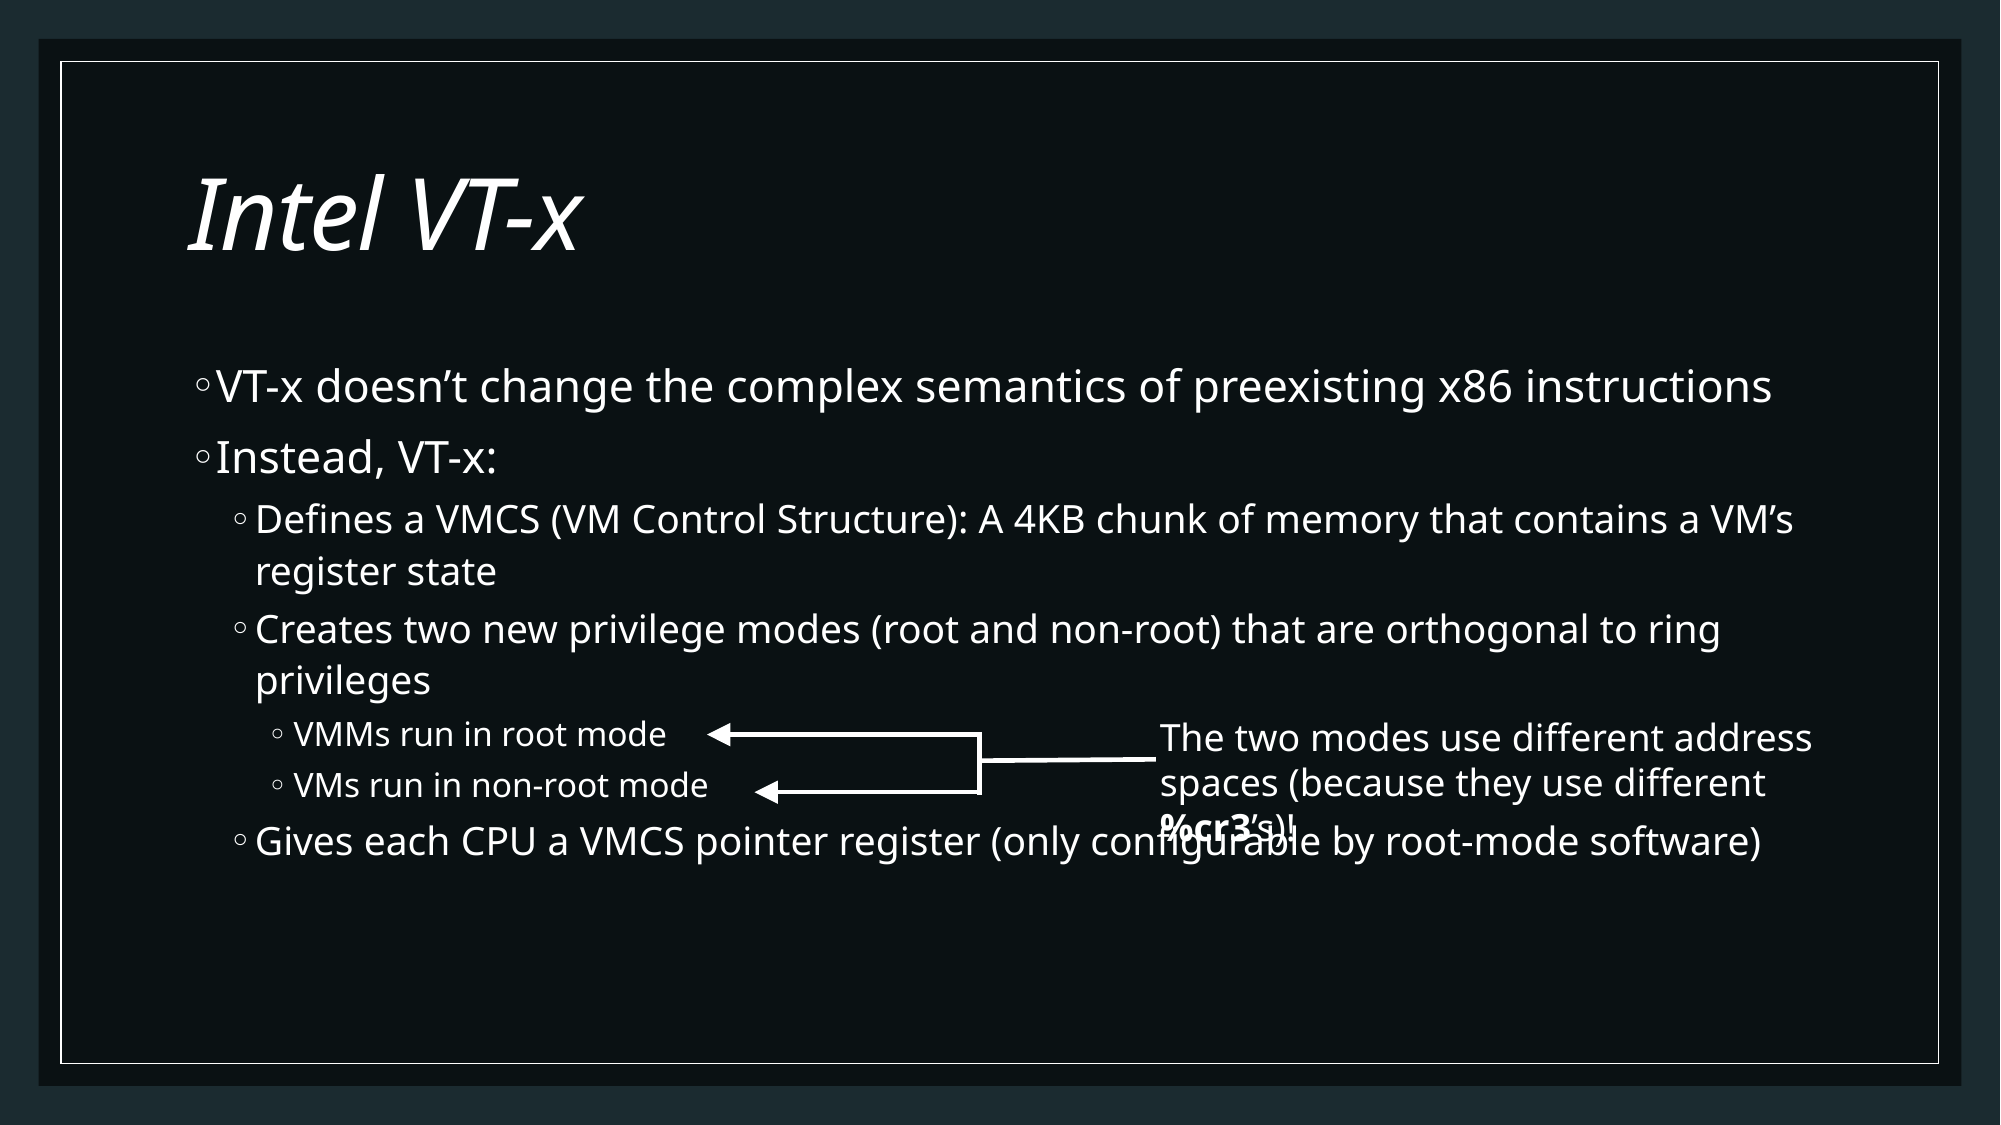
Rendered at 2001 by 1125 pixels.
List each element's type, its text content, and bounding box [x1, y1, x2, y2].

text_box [706, 706, 1927, 813]
list VT-x doesn’t change the complex semantics of preexisting x86 instructions Instead, VT-x: Defines a VMCS (VM Control Structure): A 4KB chunk of memory that contains a VM’s register state Creates two new privilege modes (root and non-root) that are orthogonal to ring privileges VMMs run in root mode VMs run in non-root mode Gives each CPU a VMCS pointer register (only configurable by root-mode software) [174, 345, 1825, 977]
title Intel VT-x [174, 105, 1825, 331]
